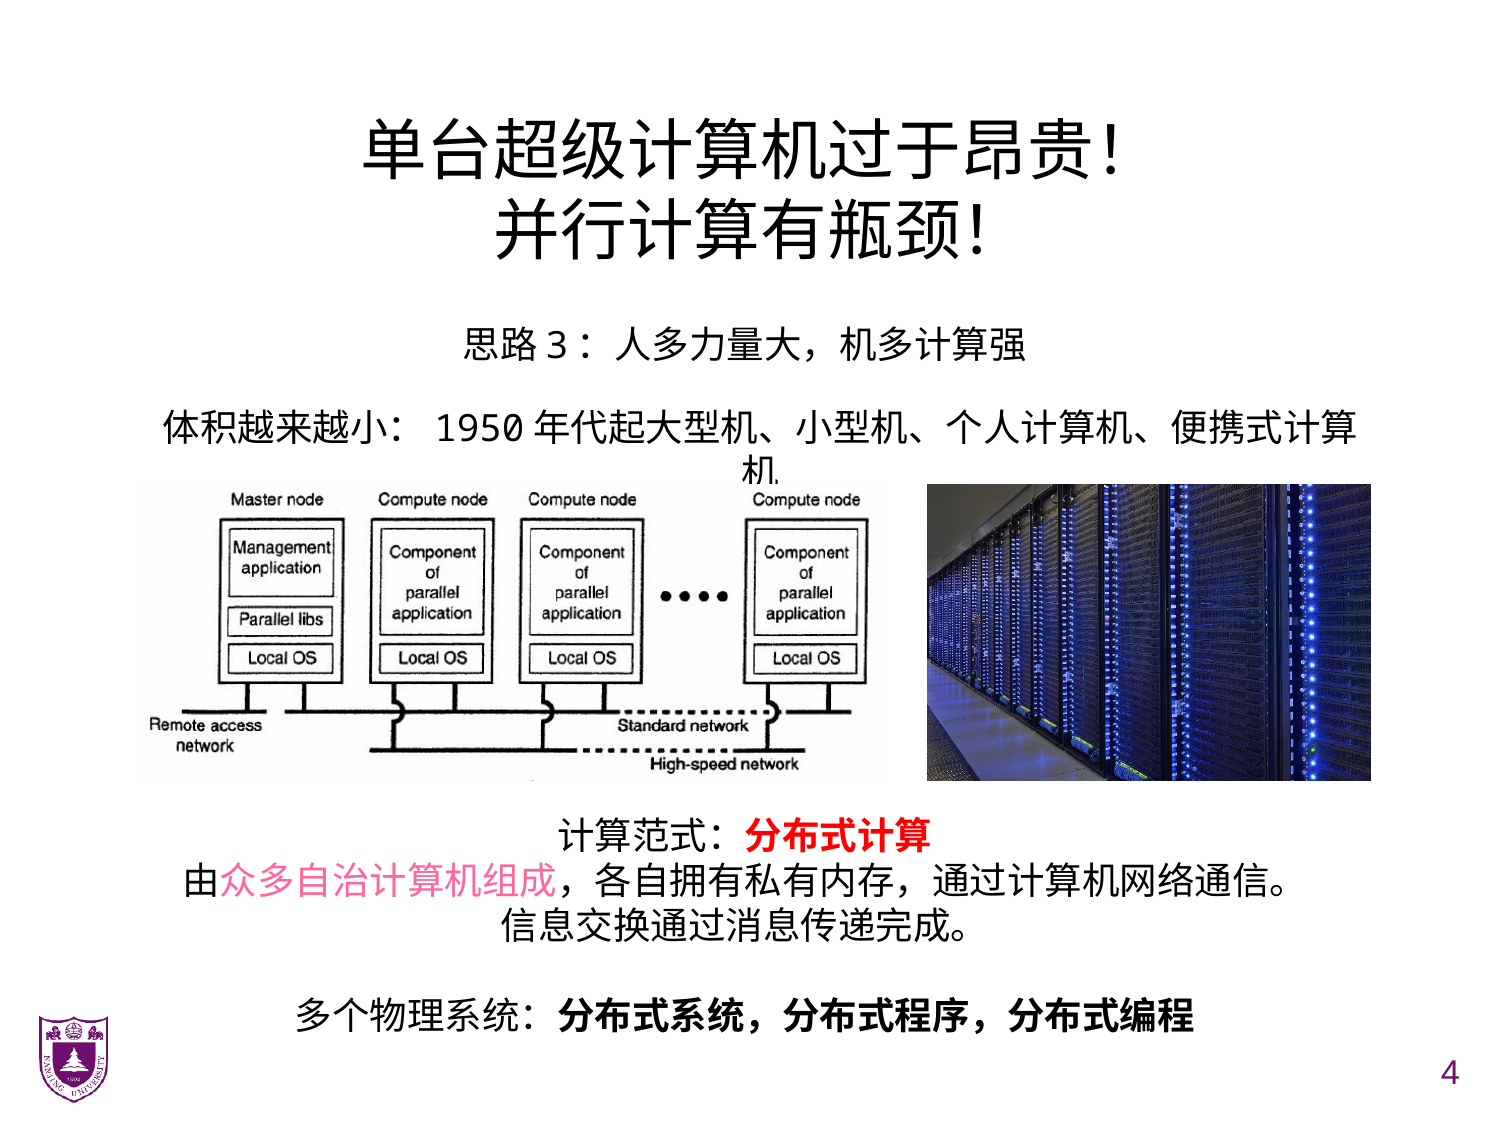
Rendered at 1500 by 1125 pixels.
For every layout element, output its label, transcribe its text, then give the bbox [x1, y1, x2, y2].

slide_number 4 [1370, 1047, 1475, 1095]
list 思路3：人多力量大，机多计算强 [102, 313, 1387, 376]
text_box 计算范式：分布式计算 由众多自治计算机组成，各自拥有私有内存，通过计算机网络通信。 信息交换通过消息传递完成。 多个物理系统：分布式系统，分布式程序，分布式编程 [17, 804, 1473, 1045]
picture [927, 484, 1371, 781]
picture [136, 484, 885, 781]
text_box 单台超级计算机过于昂贵！ 并行计算有瓶颈！ [150, 100, 1371, 276]
picture [39, 1045, 108, 1103]
text_box 体积越来越小：1950年代起大型机、小型机、个人计算机、便携式计算机 [136, 396, 1385, 501]
